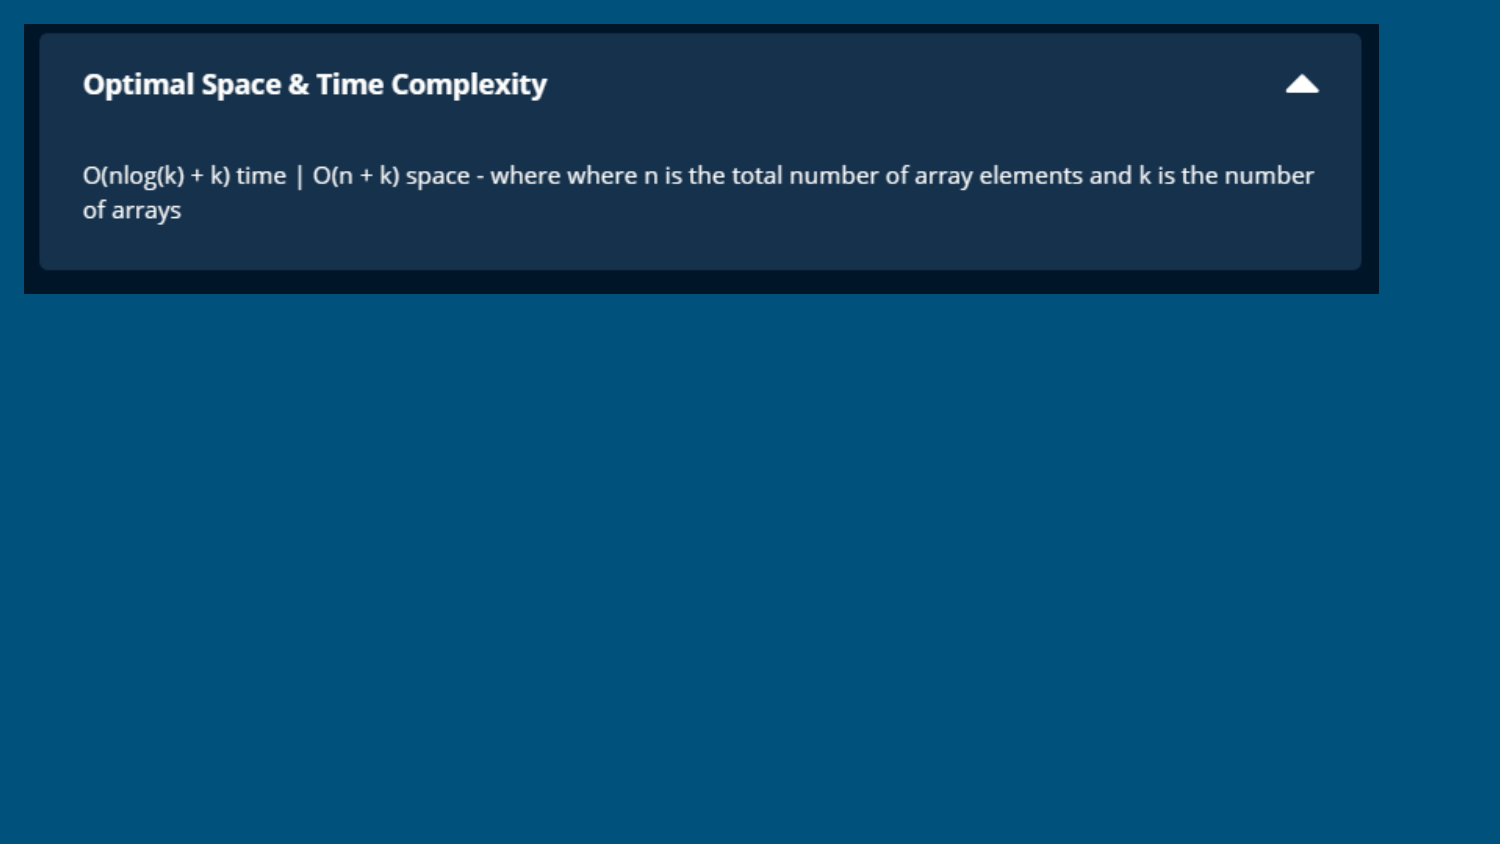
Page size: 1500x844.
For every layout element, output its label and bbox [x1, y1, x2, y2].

picture [25, 25, 1378, 293]
